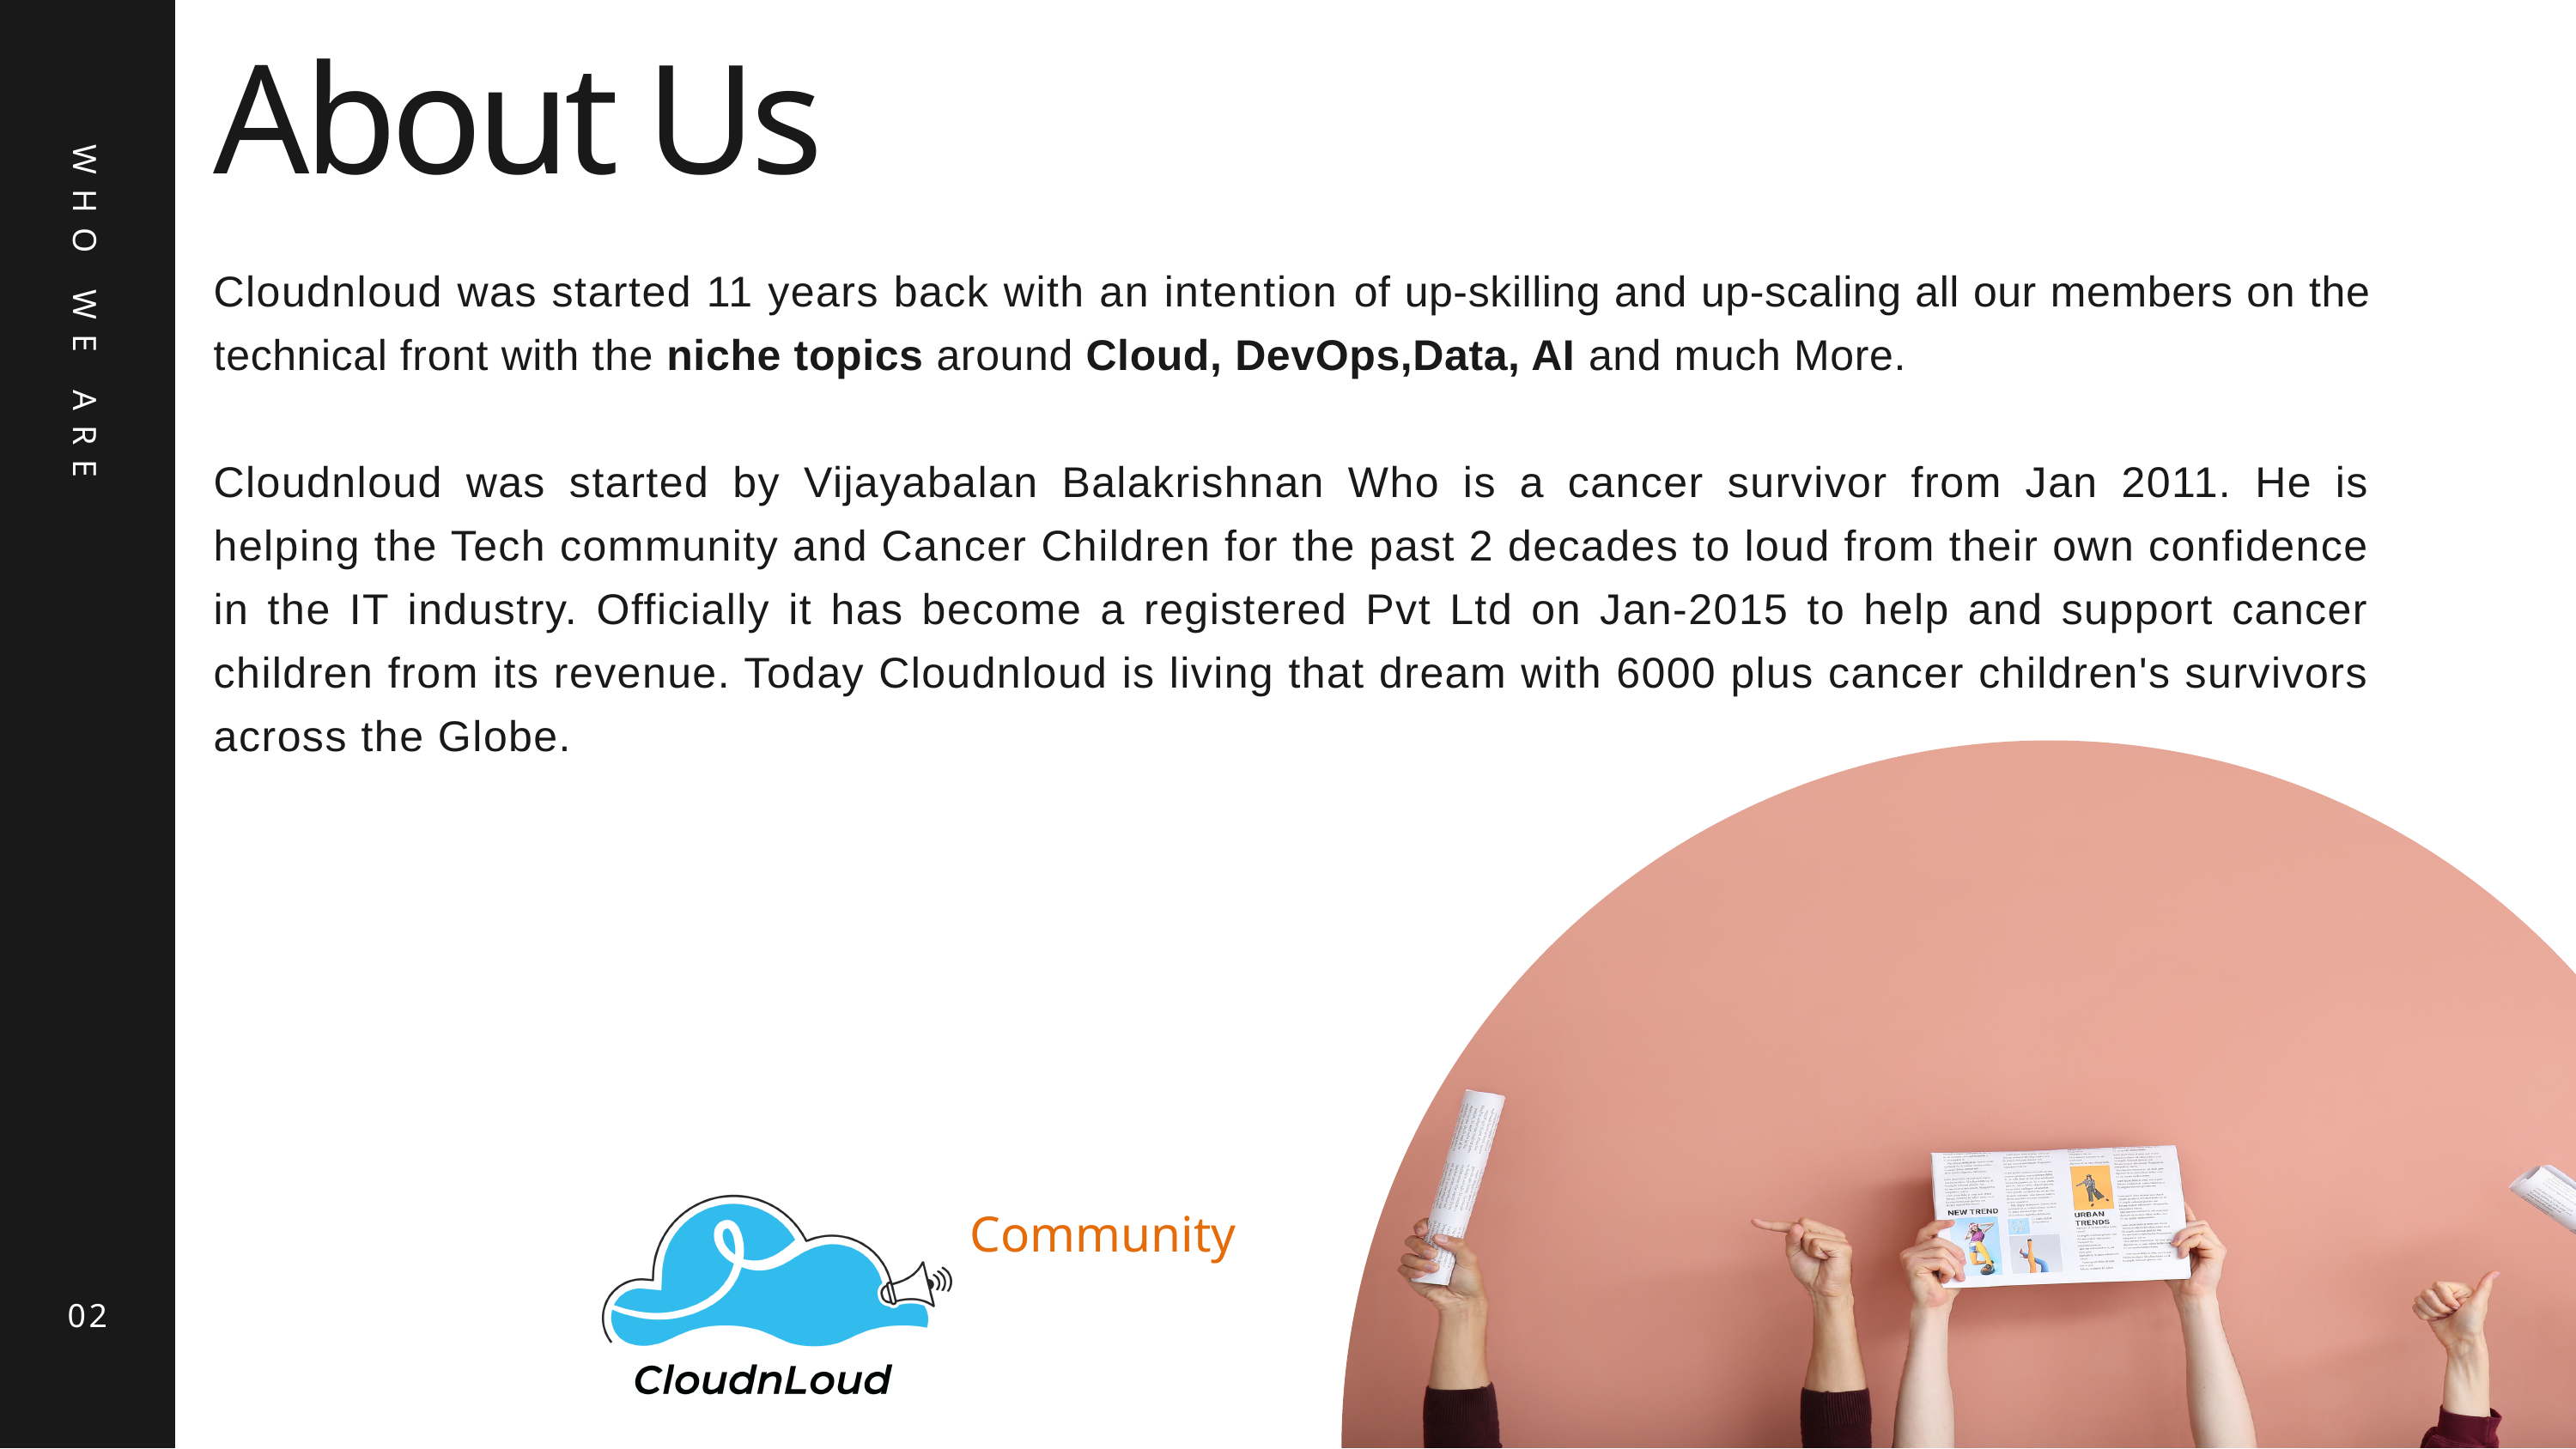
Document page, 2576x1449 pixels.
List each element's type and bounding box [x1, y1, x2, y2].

text_box [513, 1163, 1247, 1428]
text_box [1341, 740, 2576, 1449]
text_box [0, 0, 176, 1449]
text_box [213, 35, 2543, 760]
